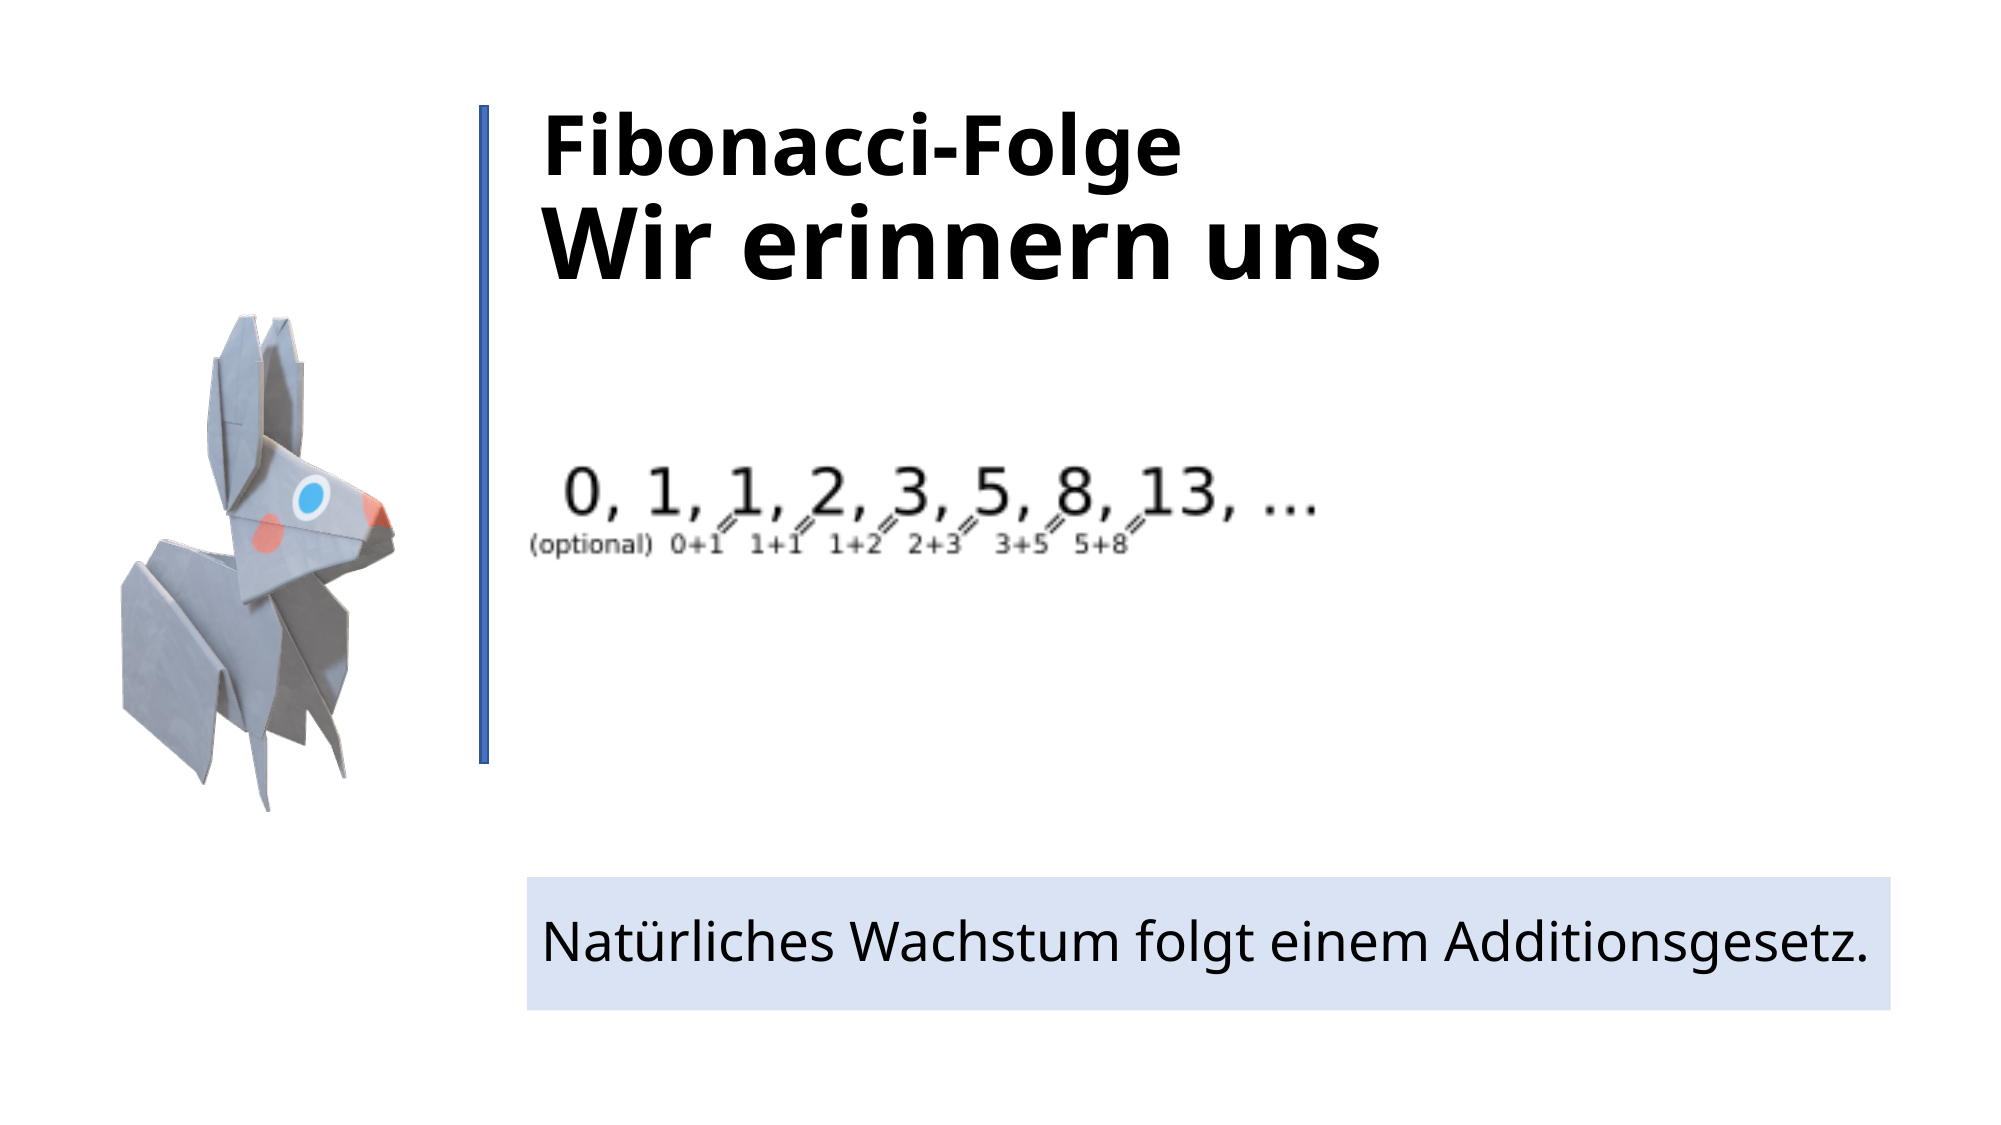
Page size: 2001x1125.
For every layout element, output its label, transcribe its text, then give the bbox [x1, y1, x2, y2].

text_box Natürliches Wachstum folgt einem Additionsgesetz. [526, 877, 1891, 1011]
title Fibonacci-Folge Wir erinnern uns [526, 96, 1891, 331]
picture [62, 274, 402, 819]
picture [526, 462, 1324, 563]
text_box [479, 105, 489, 764]
